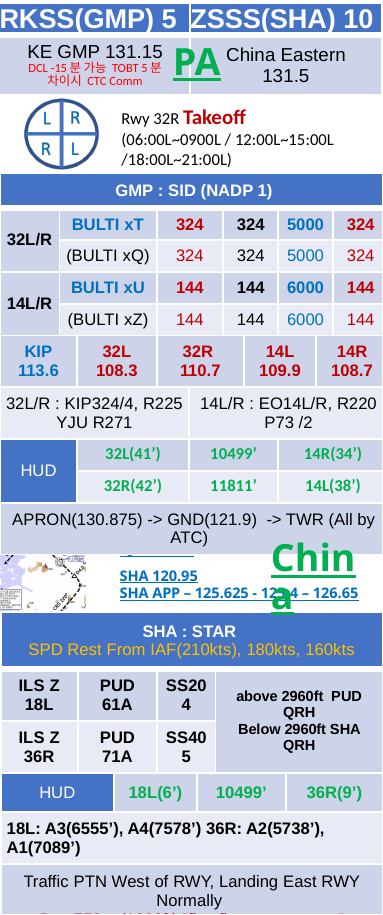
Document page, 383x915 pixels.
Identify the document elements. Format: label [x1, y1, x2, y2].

table_cell [60, 273, 156, 303]
table_cell [317, 336, 382, 386]
table_cell [158, 211, 222, 239]
table_cell [0, 38, 189, 94]
table_cell [115, 774, 196, 811]
table_cell [60, 241, 156, 271]
table_cell [78, 336, 156, 386]
table_cell [2, 722, 77, 772]
table_cell [334, 305, 382, 335]
table_cell [190, 388, 382, 438]
table_cell [2, 865, 382, 914]
table_cell [191, 38, 381, 94]
table_cell [216, 672, 382, 772]
table_cell [334, 273, 382, 303]
table_cell [334, 211, 382, 239]
table_cell [1, 388, 188, 438]
table_cell [279, 305, 332, 335]
table_cell [190, 472, 277, 502]
table_cell [198, 774, 285, 811]
table_header [1, 174, 382, 205]
table_cell [287, 774, 382, 811]
table_cell [334, 241, 382, 271]
table_cell [279, 273, 332, 303]
table_cell [78, 472, 188, 502]
table_cell [158, 305, 222, 335]
table_cell [245, 336, 315, 386]
table_cell [190, 440, 277, 470]
table_cell [224, 241, 277, 271]
table_cell [279, 211, 332, 239]
table_cell [2, 672, 77, 720]
table_cell [2, 774, 113, 811]
table_cell [279, 440, 382, 470]
table_cell [60, 305, 156, 335]
text_box [104, 534, 377, 608]
table_cell [279, 472, 382, 502]
table_cell [279, 241, 332, 271]
table_cell [1, 211, 59, 271]
table_cell [79, 722, 156, 772]
table_cell [1, 336, 76, 386]
table_cell [1, 504, 382, 554]
table_header [191, 4, 381, 32]
picture [24, 98, 99, 174]
table_cell [224, 211, 277, 239]
text_box [106, 96, 380, 176]
text_box [143, 37, 250, 89]
table_header [2, 613, 382, 666]
table_cell [2, 813, 382, 863]
table_cell [79, 672, 156, 720]
picture [0, 530, 87, 618]
table_cell [1, 273, 59, 335]
table_cell [158, 722, 215, 772]
table_cell [158, 241, 222, 271]
table_cell [158, 273, 222, 303]
table_cell [1, 440, 76, 502]
table_cell [158, 336, 243, 386]
table_cell [78, 440, 188, 470]
table_header [0, 4, 189, 32]
table_cell [60, 211, 156, 239]
table_cell [224, 273, 277, 303]
table_cell [158, 672, 215, 720]
table_cell [224, 305, 277, 335]
